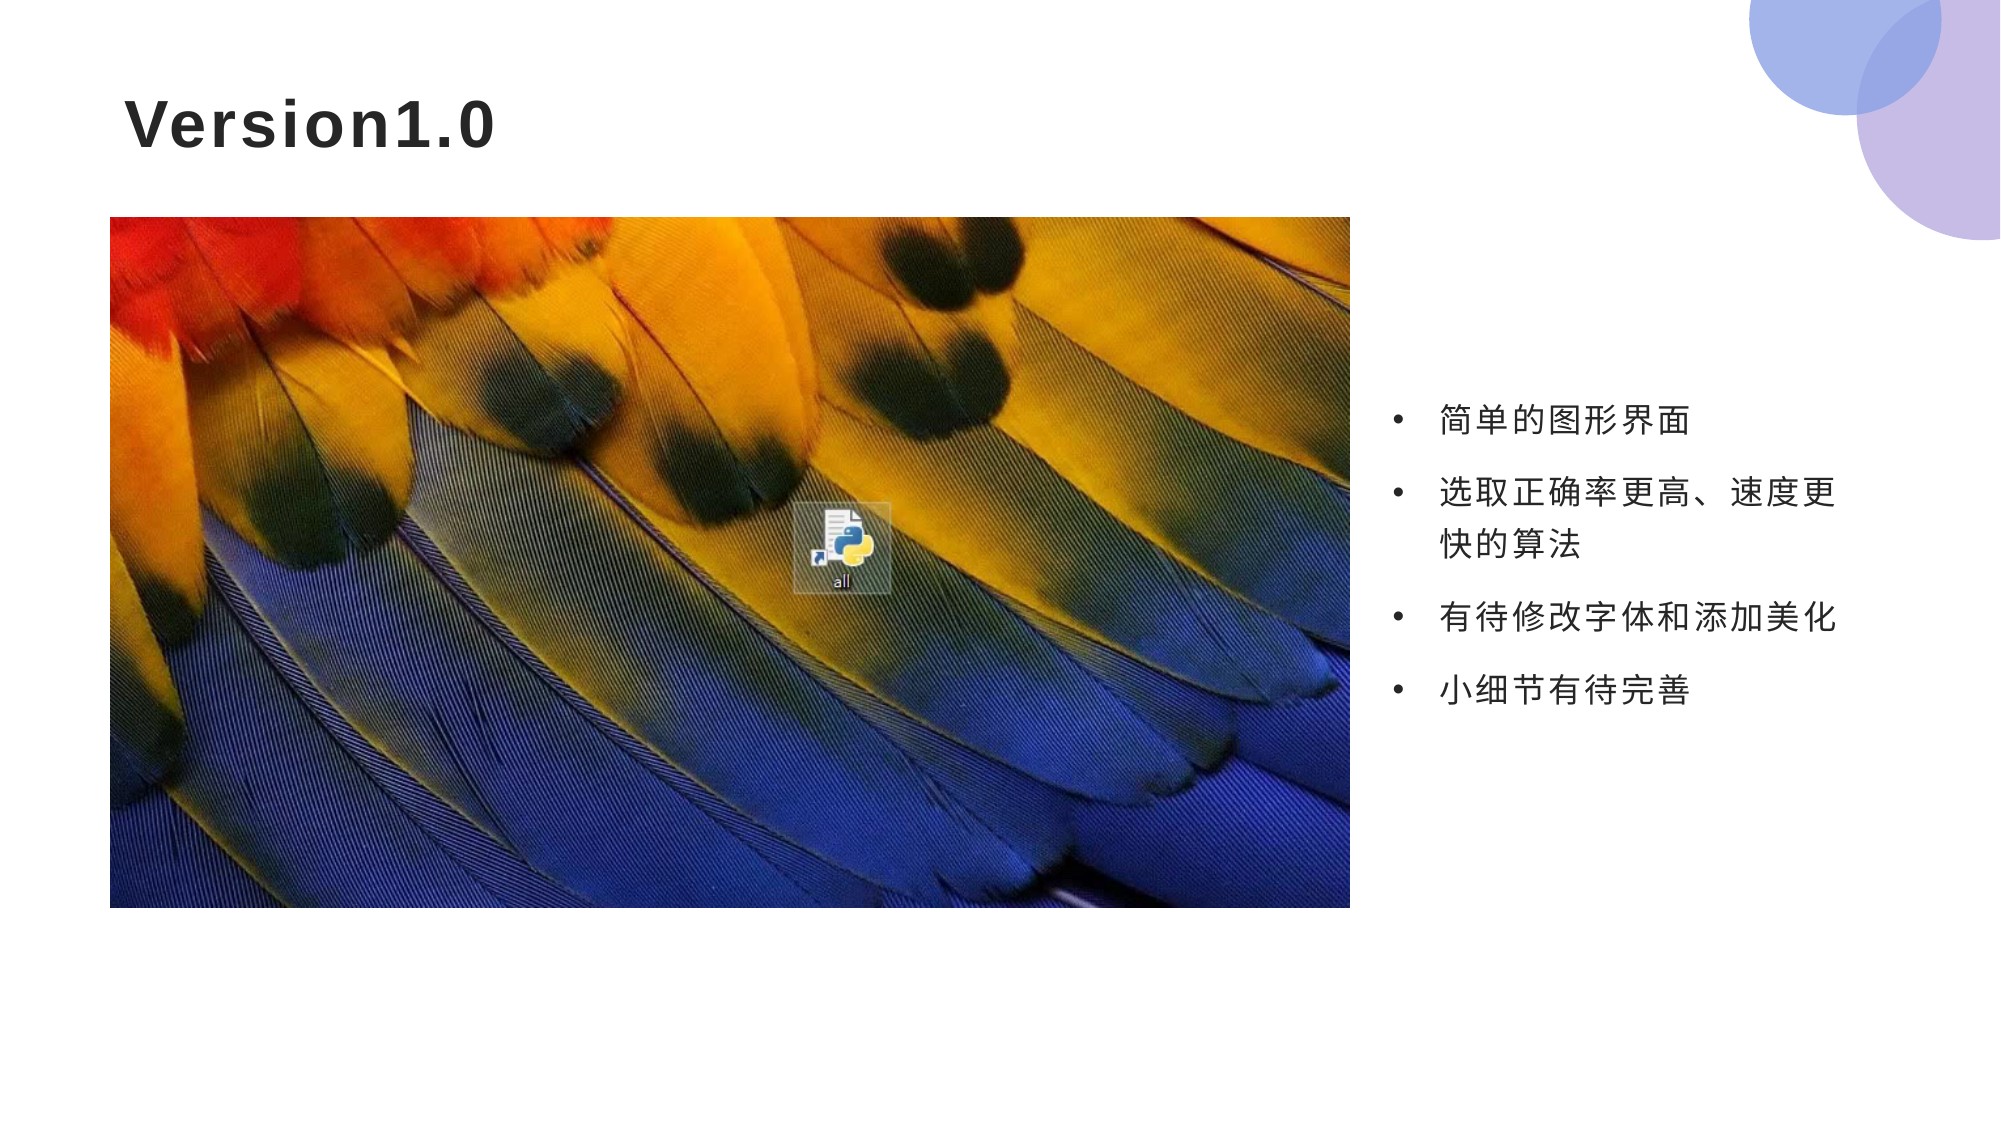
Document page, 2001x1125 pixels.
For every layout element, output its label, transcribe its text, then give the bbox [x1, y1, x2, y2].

list 简单的图形界面 选取正确率更高、速度更快的算法 有待修改字体和添加美化 小细节有待完善 [1377, 379, 1863, 746]
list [109, 216, 1351, 908]
title Version1.0 [109, 72, 1891, 146]
